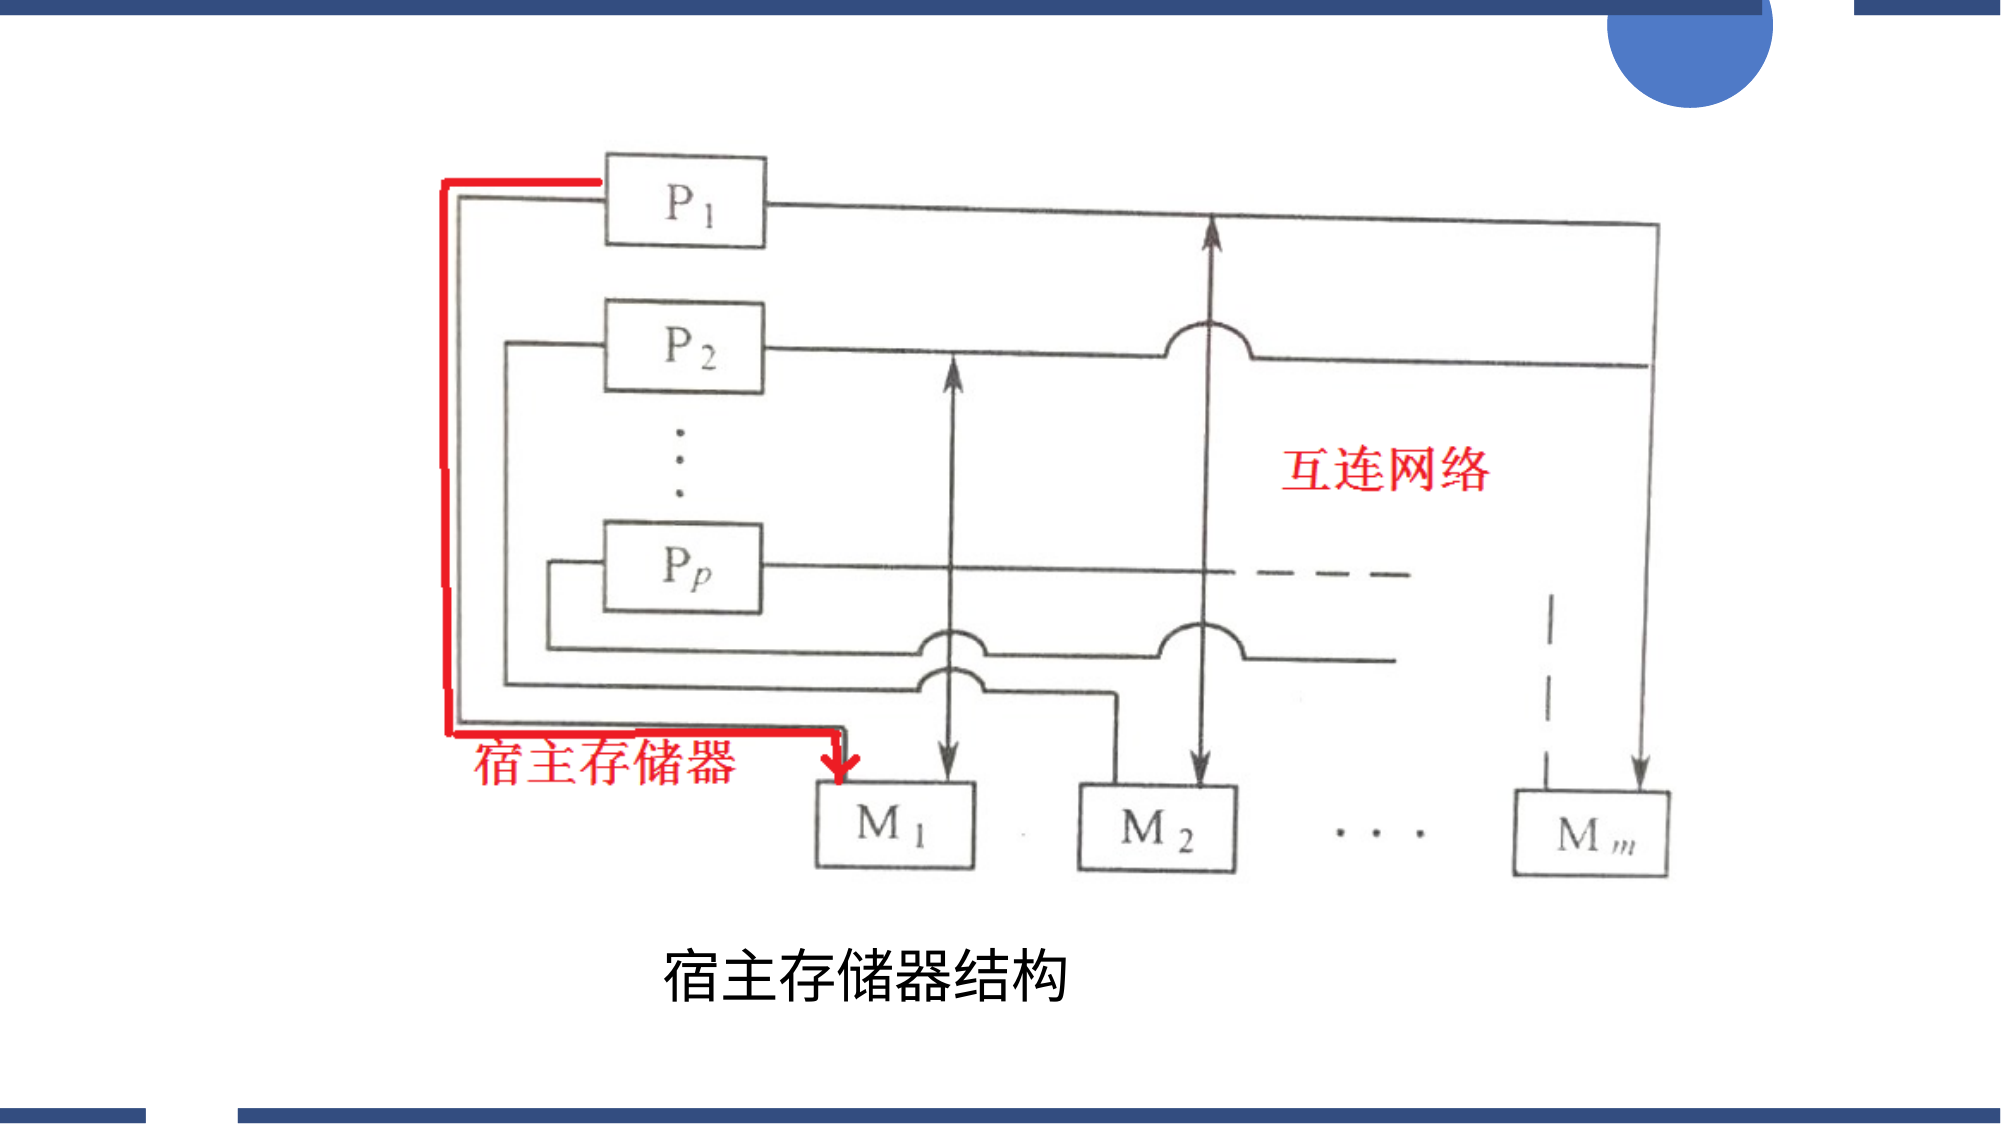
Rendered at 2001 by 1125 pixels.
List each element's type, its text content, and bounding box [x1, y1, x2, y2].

list 宿主存储器结构 [425, 896, 1700, 1071]
picture [425, 113, 1697, 894]
